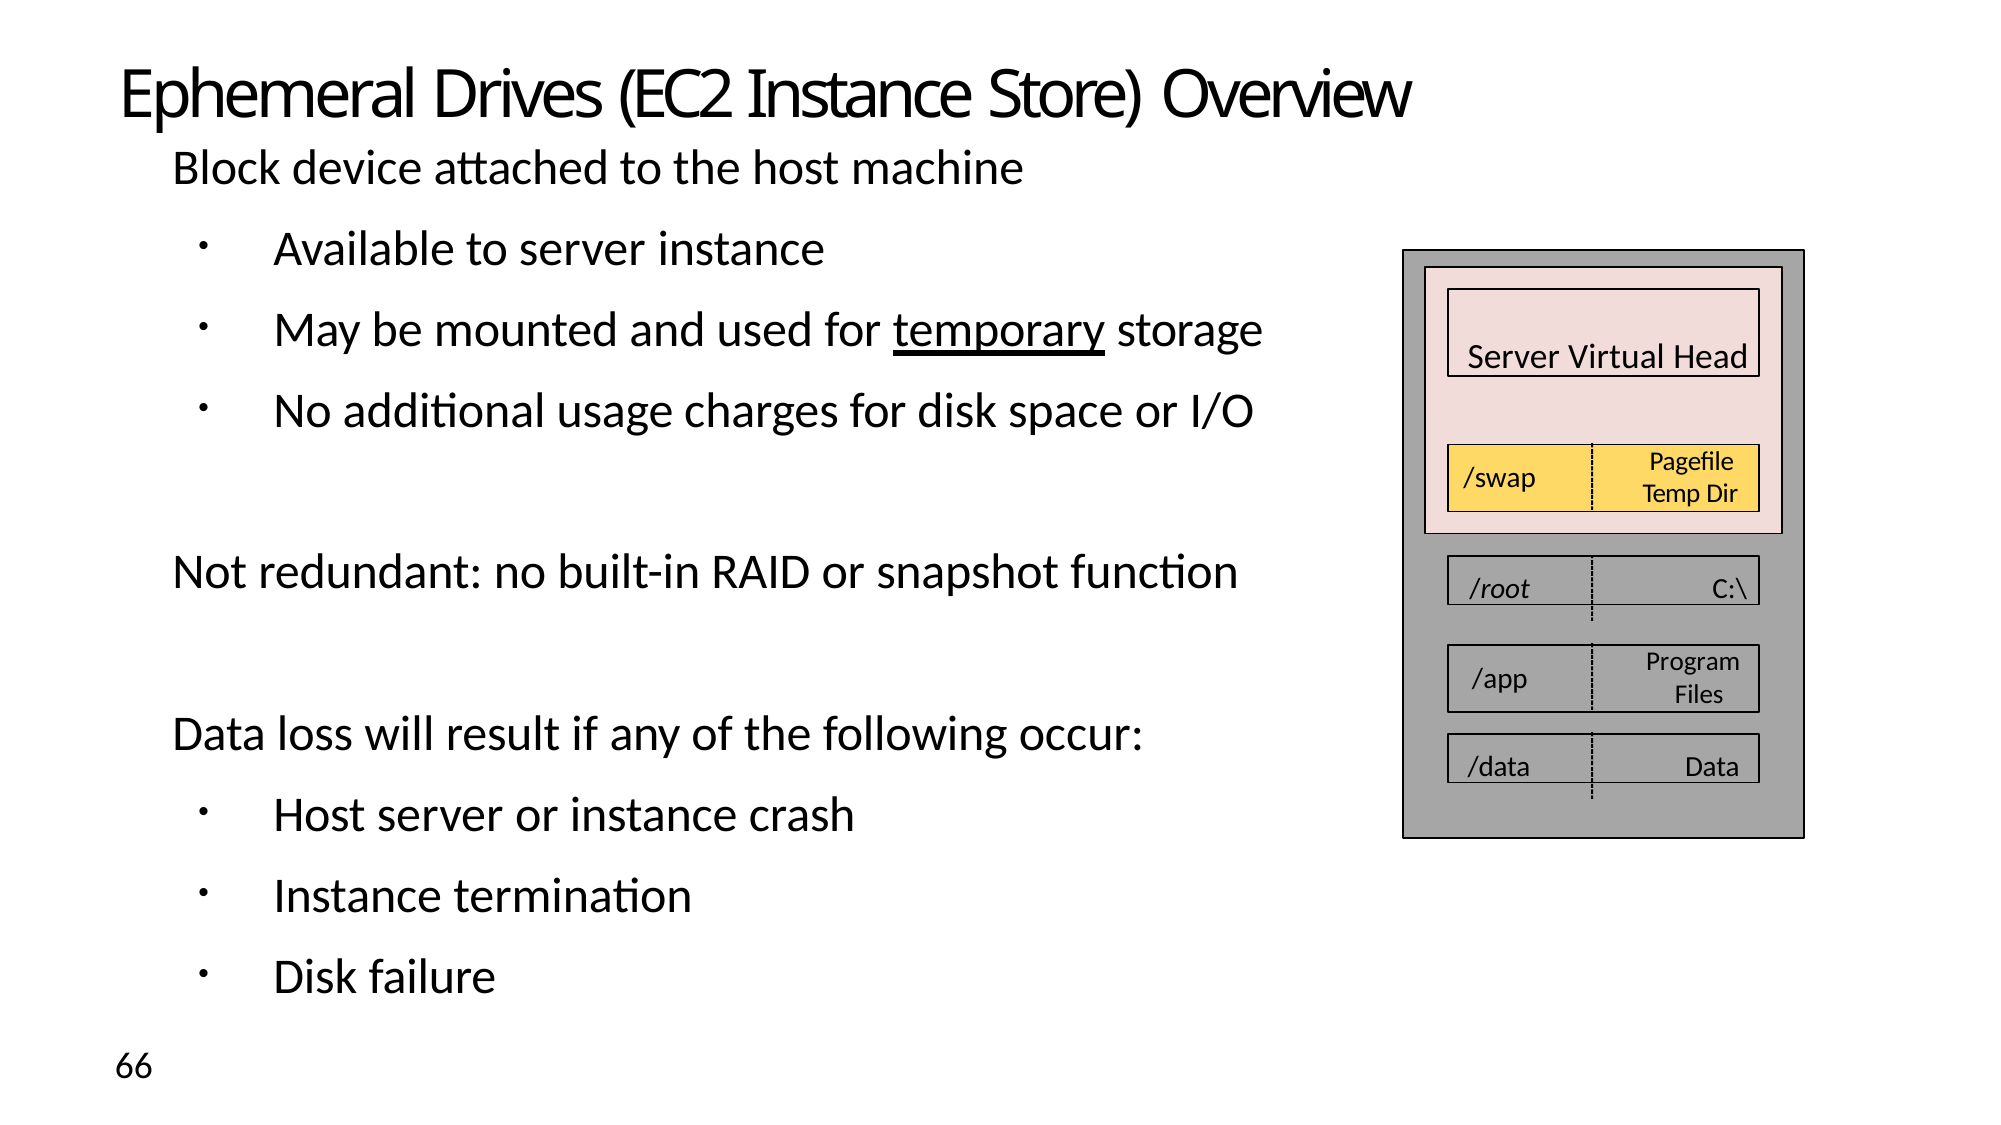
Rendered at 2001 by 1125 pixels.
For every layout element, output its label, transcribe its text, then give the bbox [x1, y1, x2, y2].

text_box Host server or instance crash Instance termination Disk failure [196, 758, 861, 1004]
title Ephemeral Drives (EC2 Instance Store) Overview [116, 48, 1658, 239]
text_box Data loss will result if any of the following occur: [170, 698, 1153, 761]
text_box Available to server instance May be mounted and used for temporary storage No additional usage charges for disk space or I/O [196, 192, 1275, 437]
text_box Not redundant: no built-in RAID or snapshot function [170, 536, 1251, 599]
text_box Block device attached to the host machine [170, 132, 1033, 195]
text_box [1590, 443, 1594, 799]
slide_number 66 [108, 1048, 160, 1125]
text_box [1401, 248, 1806, 840]
